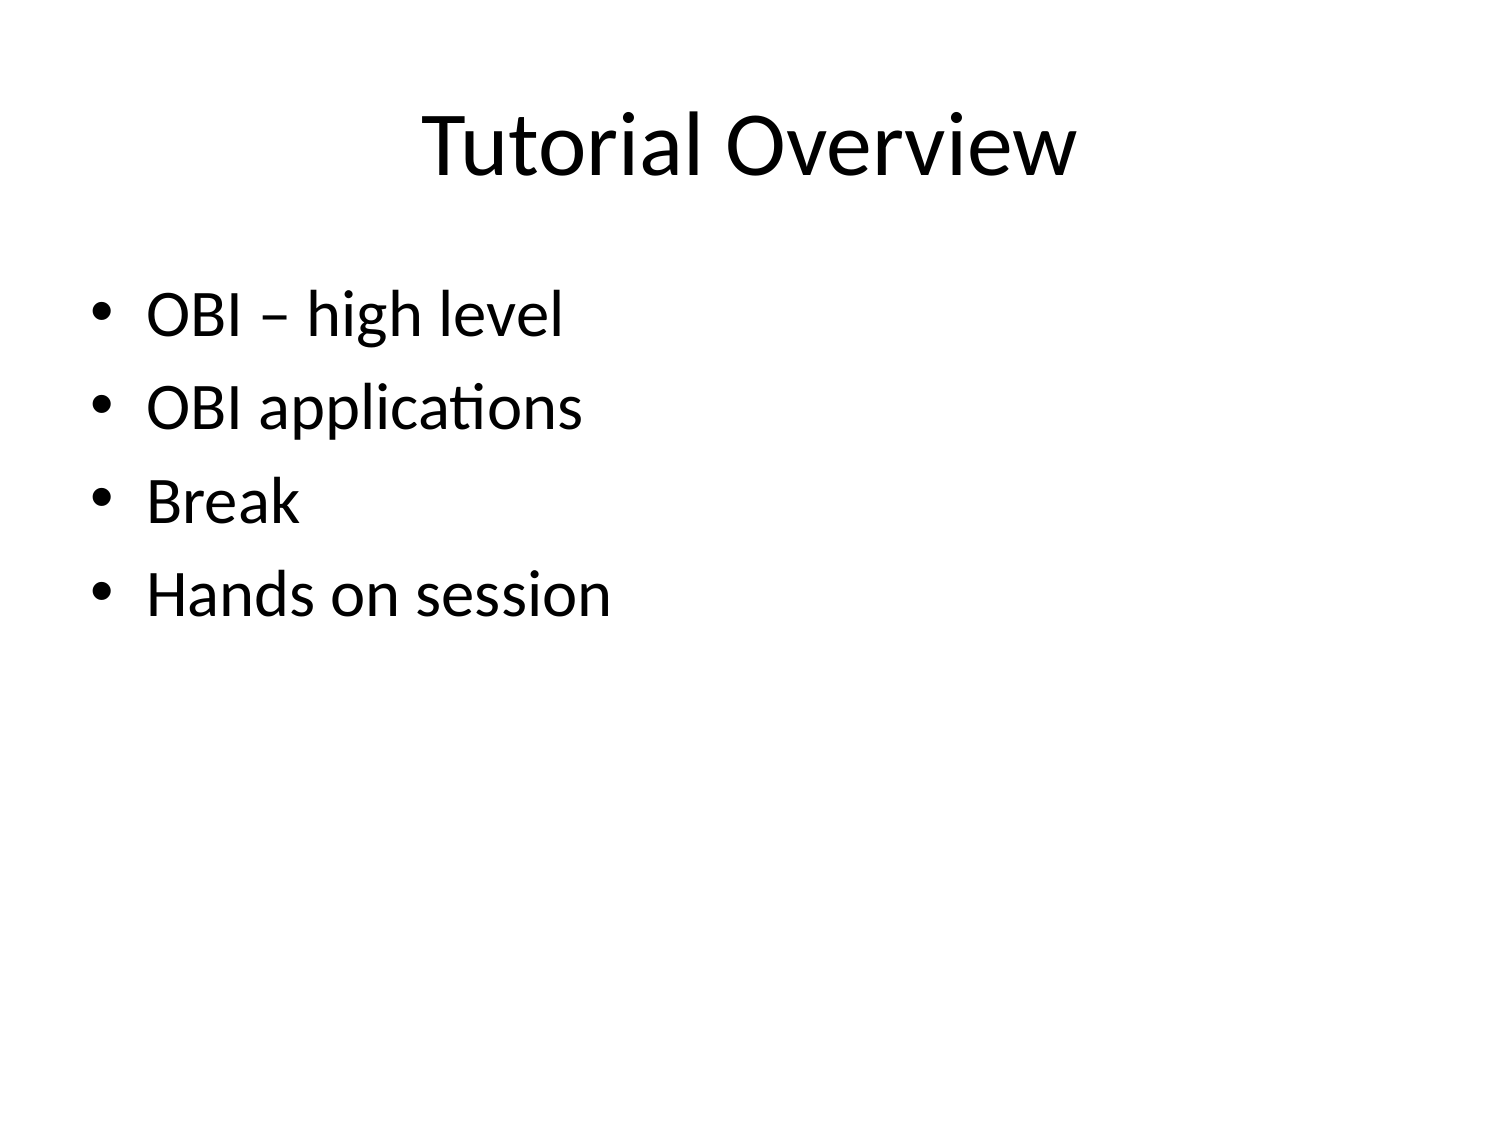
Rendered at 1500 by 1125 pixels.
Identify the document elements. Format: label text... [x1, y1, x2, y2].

list OBI – high level OBI applications Break Hands on session [75, 262, 1425, 1005]
title Tutorial Overview [75, 45, 1425, 233]
